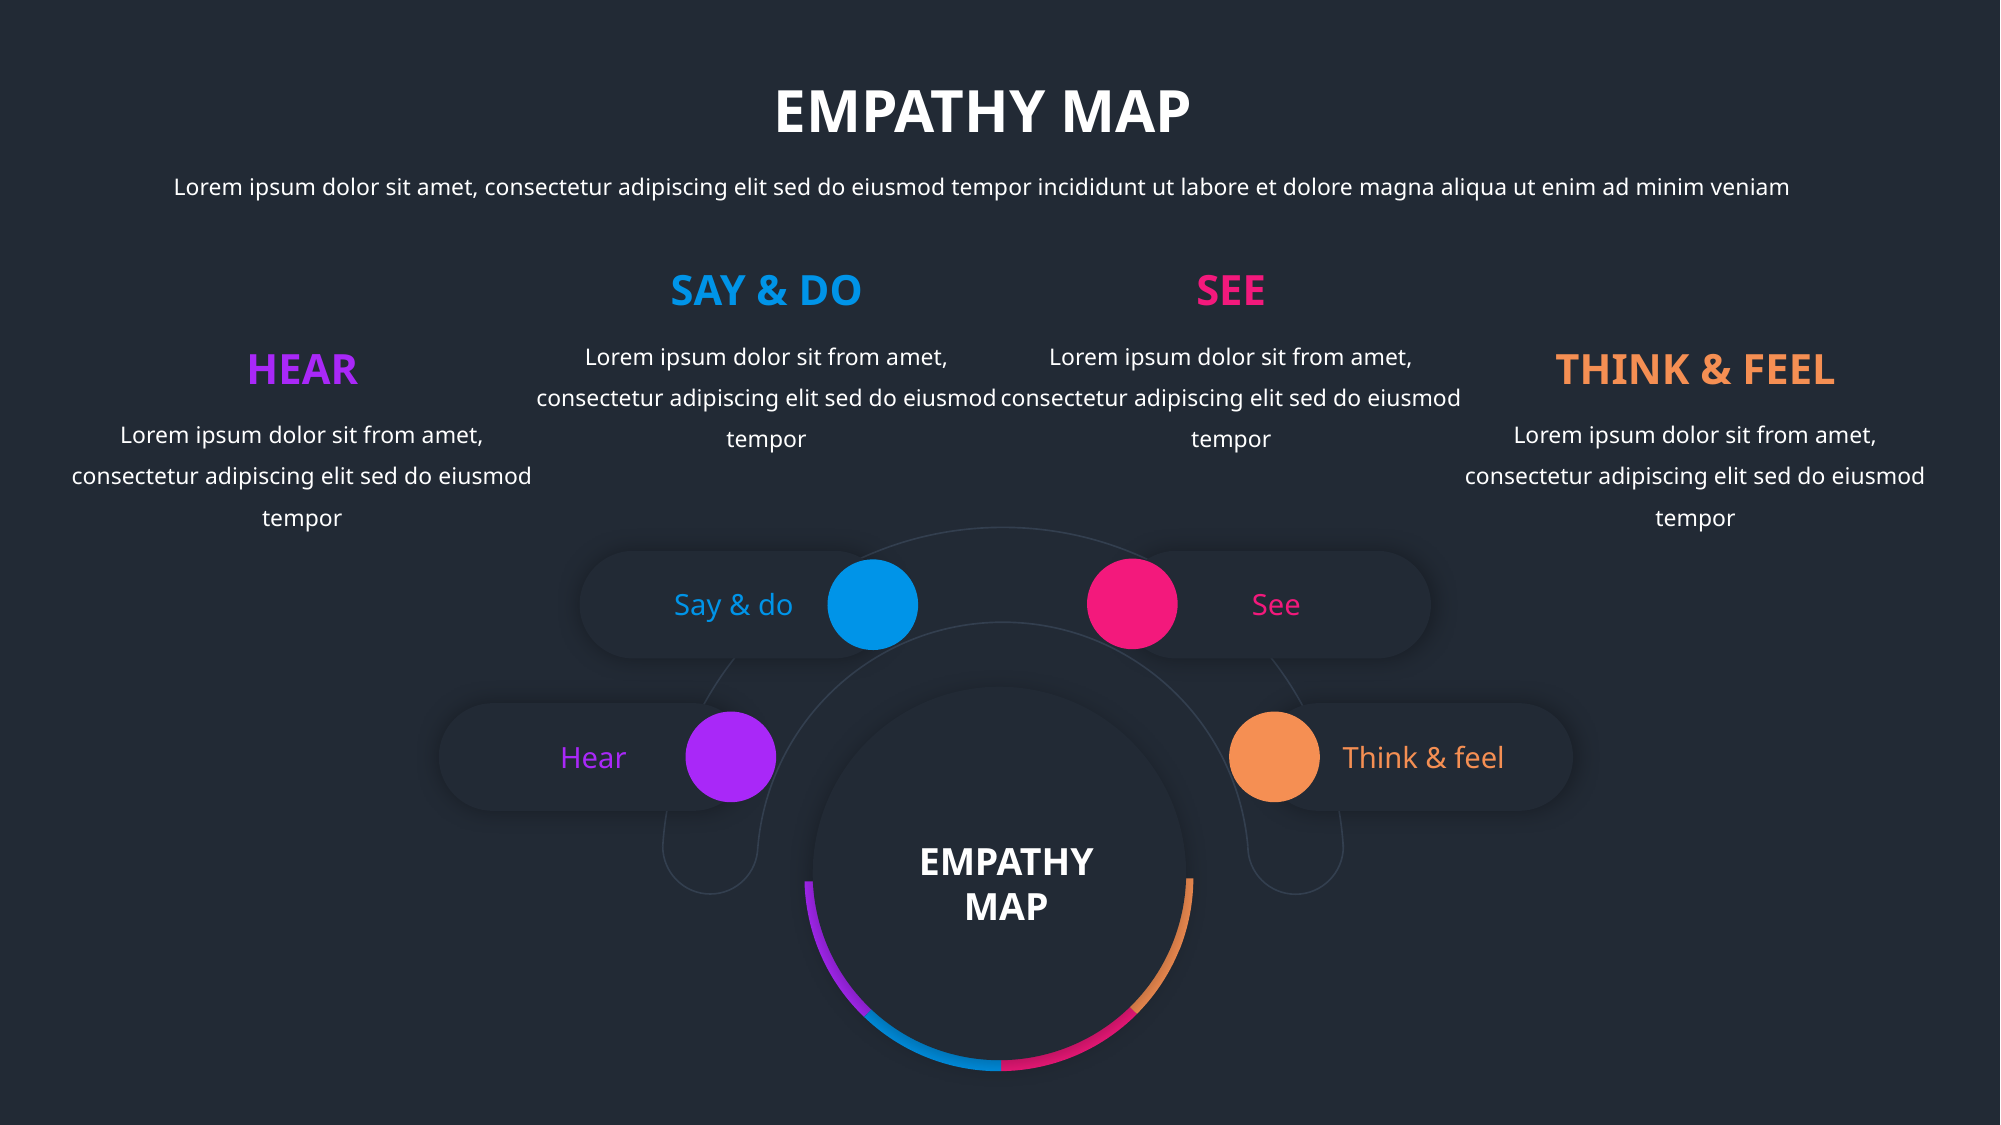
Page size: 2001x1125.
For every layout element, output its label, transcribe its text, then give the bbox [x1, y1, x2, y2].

text_box [1247, 844, 1345, 896]
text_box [982, 256, 1480, 457]
text_box Hear [544, 731, 642, 782]
text_box See [1237, 579, 1316, 629]
text_box [1164, 571, 1178, 637]
text_box [827, 571, 842, 638]
text_box [1287, 703, 1574, 811]
text_box [685, 711, 777, 803]
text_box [783, 686, 1187, 1093]
text_box EMPATHY MAP [758, 66, 1208, 151]
text_box Think & feel [1327, 731, 1520, 782]
text_box [1229, 711, 1320, 803]
text_box [661, 846, 759, 895]
text_box [438, 703, 724, 811]
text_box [53, 335, 551, 536]
text_box [1164, 550, 1431, 659]
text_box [842, 457, 1164, 686]
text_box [518, 256, 982, 457]
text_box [1447, 335, 1945, 536]
text_box [579, 550, 842, 659]
text_box Lorem ipsum dolor sit amet, consectetur adipiscing elit sed do eiusmod tempor incididunt ut labore et dolore magna aliqua ut enim ad minim veniam [94, 151, 1872, 207]
text_box Say & do [659, 579, 809, 629]
